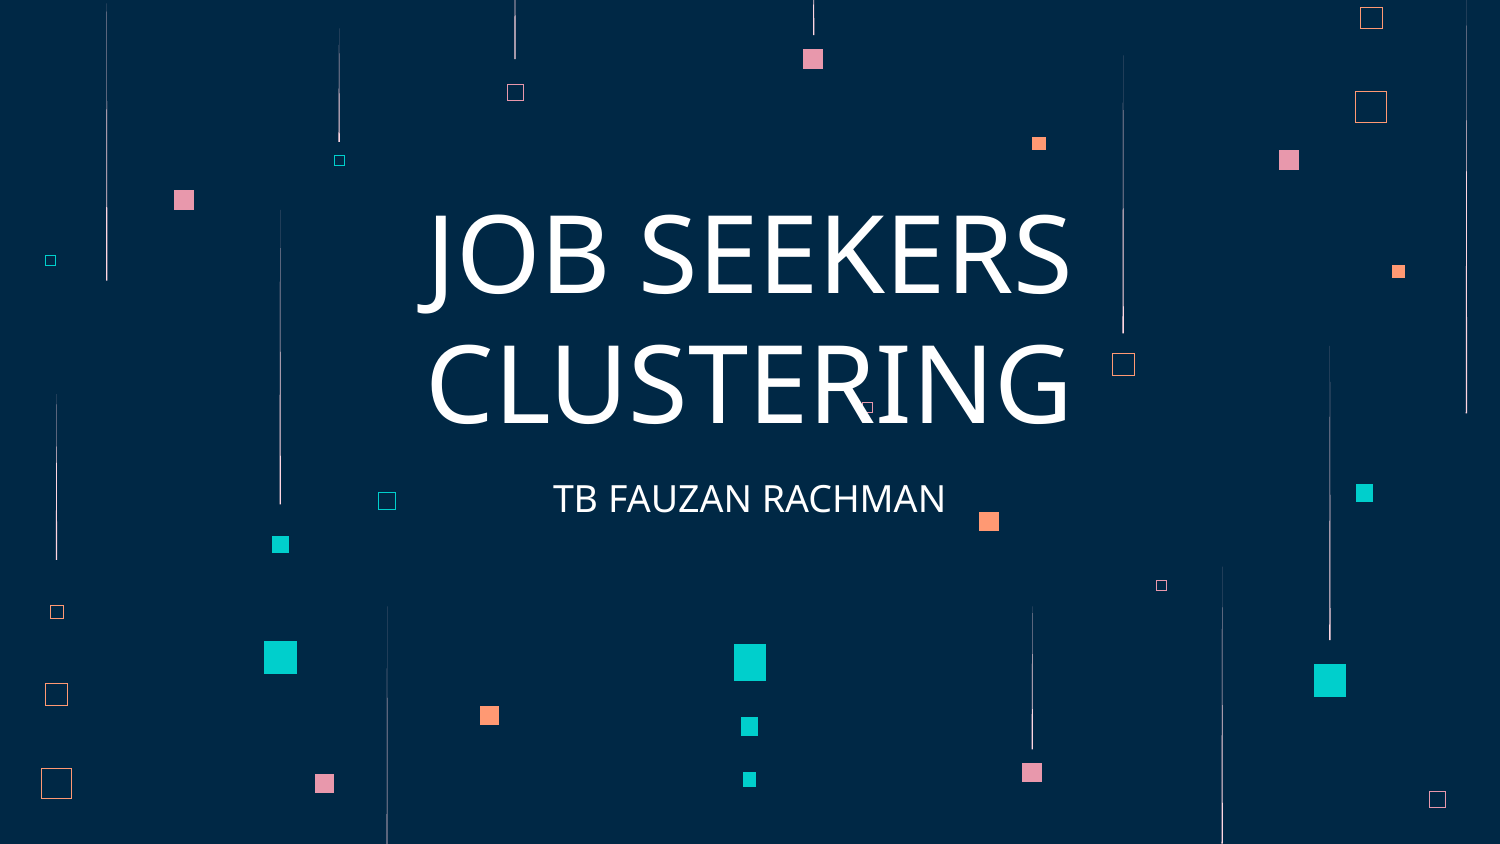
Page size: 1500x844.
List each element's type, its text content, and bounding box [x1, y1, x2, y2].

text_box [479, 705, 500, 726]
text_box [1032, 137, 1046, 151]
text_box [263, 209, 297, 675]
text_box [314, 773, 335, 794]
text_box [979, 511, 999, 532]
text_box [1111, 55, 1135, 376]
subtitle TB FAUZAN RACHMAN [479, 461, 1021, 591]
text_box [1313, 345, 1347, 698]
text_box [733, 644, 767, 787]
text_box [1022, 606, 1043, 783]
title JOB SEEKERS CLUSTERING [256, 123, 1244, 461]
